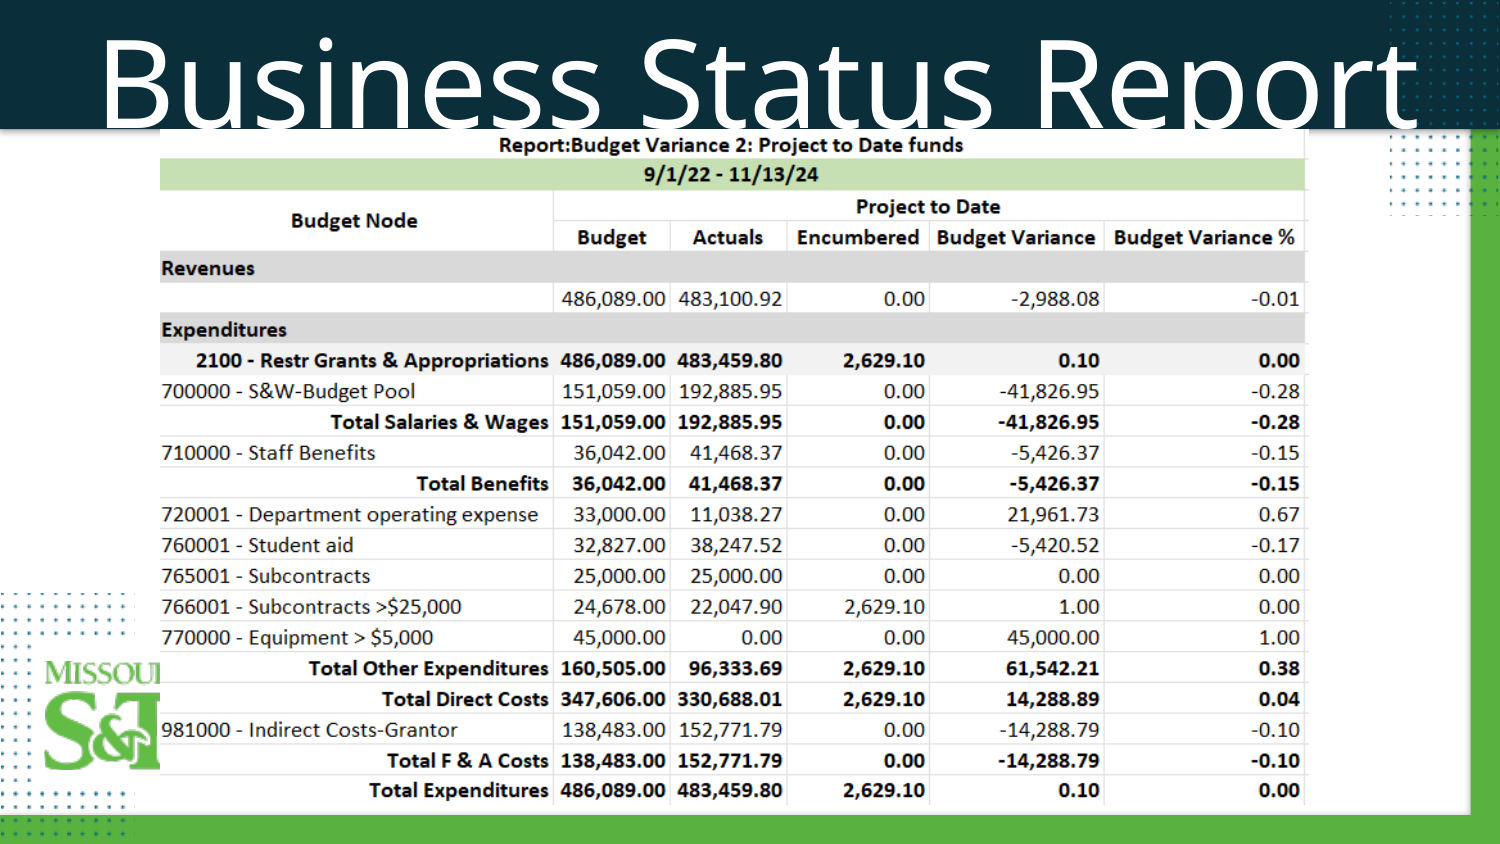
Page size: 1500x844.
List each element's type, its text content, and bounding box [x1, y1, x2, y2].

list Business Status Report [81, 0, 1455, 130]
picture [160, 128, 1309, 806]
